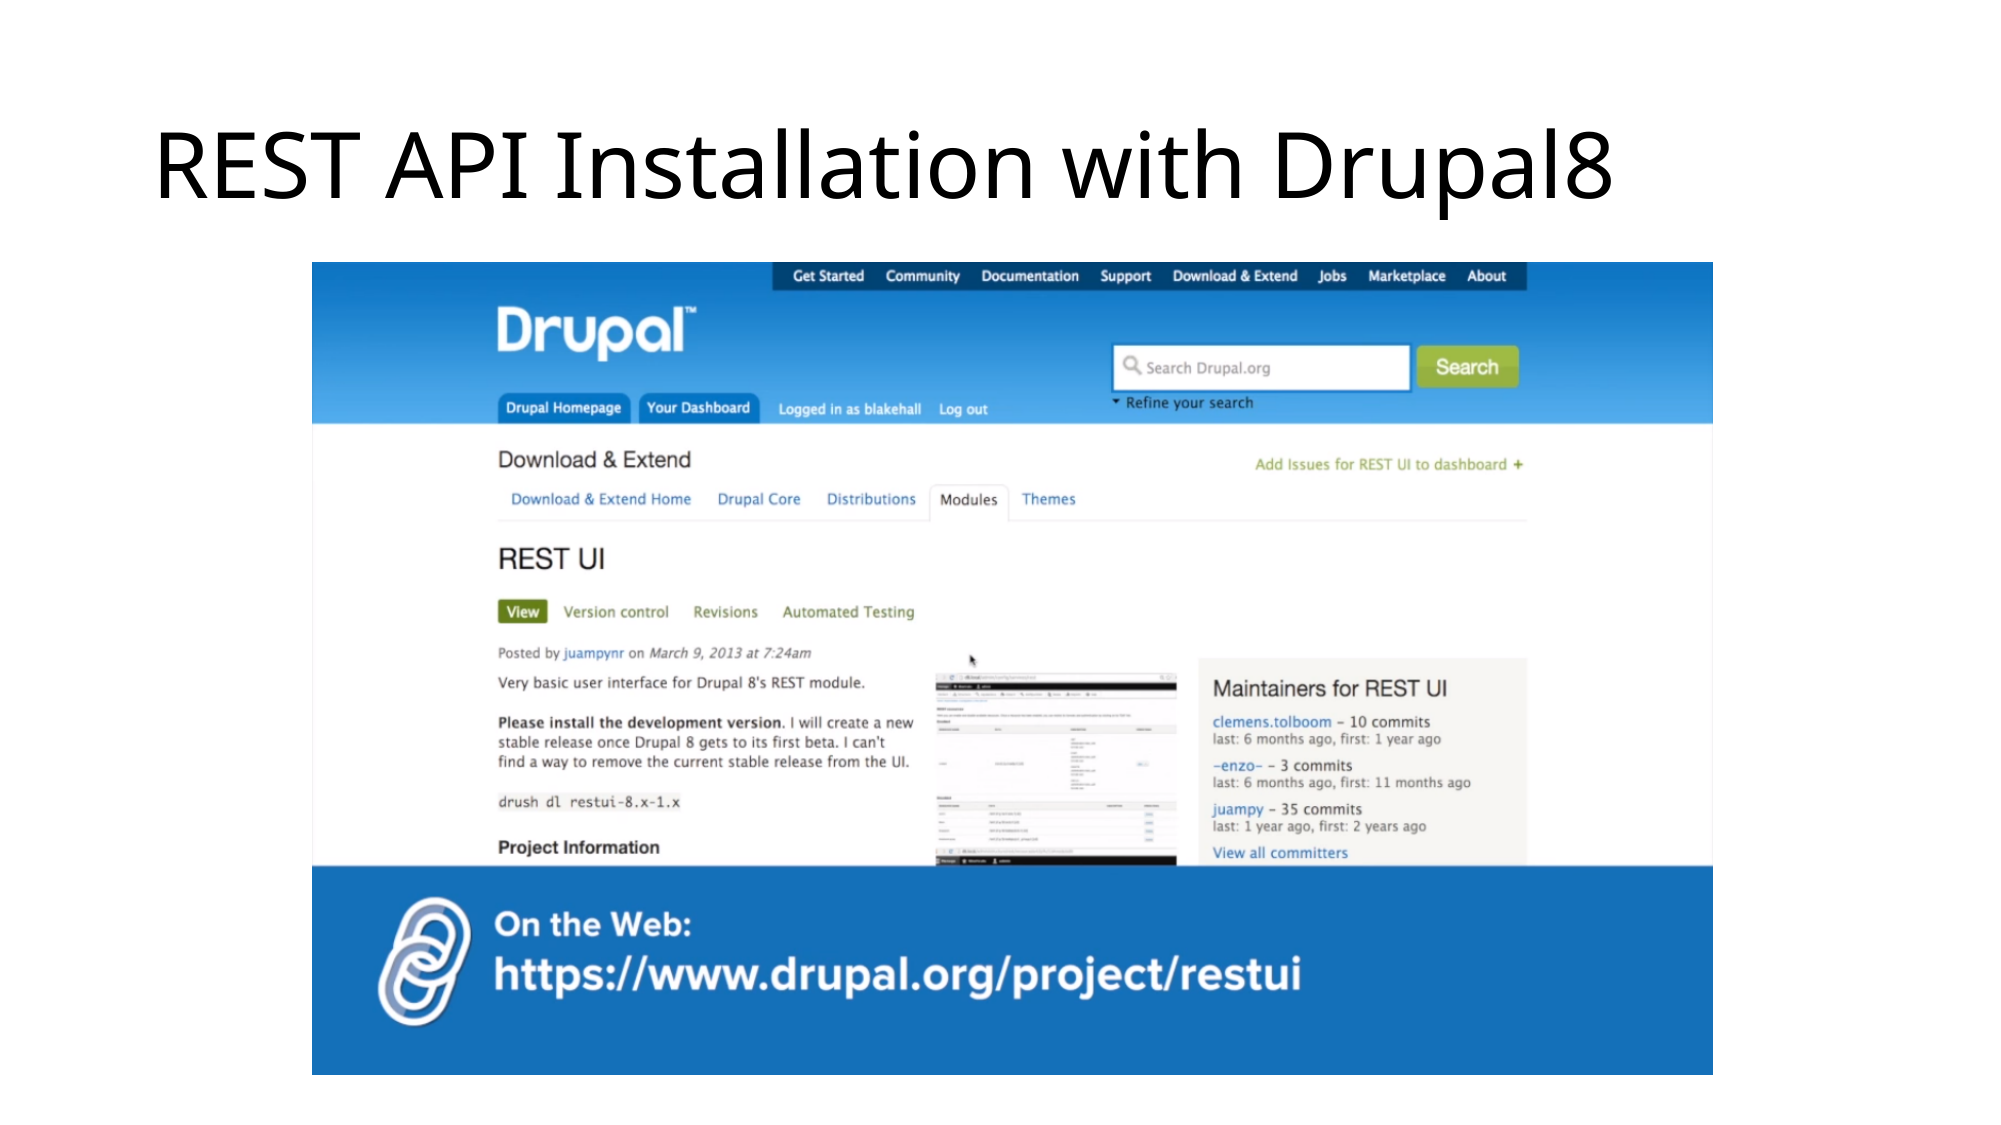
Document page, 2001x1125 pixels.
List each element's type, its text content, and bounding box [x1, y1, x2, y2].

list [312, 262, 1713, 1075]
title REST API Installation with Drupal8 [137, 59, 1863, 278]
